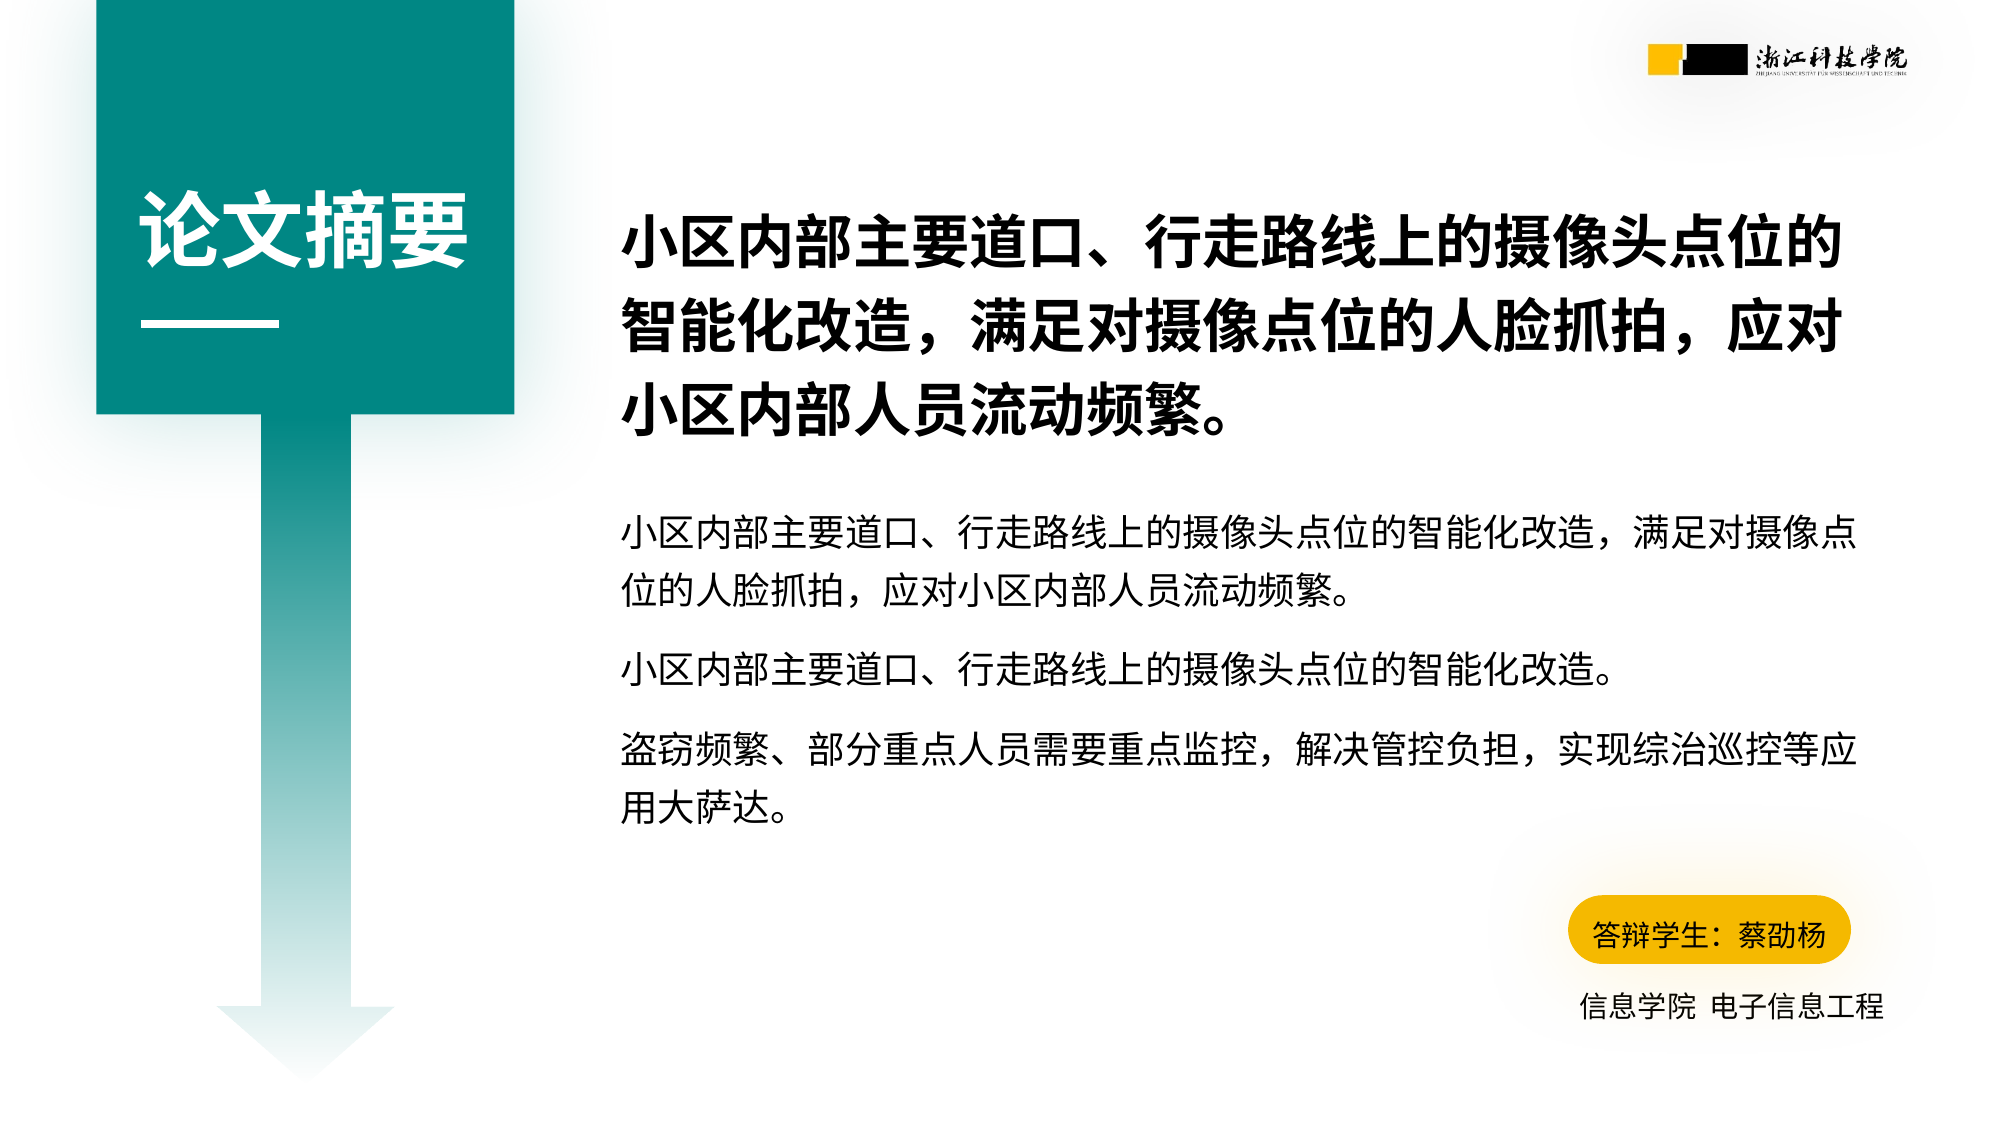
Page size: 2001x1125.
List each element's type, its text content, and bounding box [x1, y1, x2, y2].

text_box 信息学院 电子信息工程 [1564, 985, 2000, 1037]
list 论文摘要 [122, 182, 515, 333]
text_box [1584, 894, 1835, 899]
list 小区内部主要道口、行走路线上的摄像头点位的智能化改造，满足对摄像点位的人脸抓拍，应对小区内部人员流动频繁。 [605, 183, 1875, 276]
text_box [1584, 960, 1835, 965]
picture [1644, 42, 1909, 81]
text_box [1567, 905, 1577, 955]
list 小区内部主要道口、行走路线上的摄像头点位的智能化改造，满足对摄像点位的人脸抓拍，应对小区内部人员流动频繁。 小区内部主要道口、行走路线上的摄像头点位的智能化改造。 盗窃频繁、部分重点人员需要重点监控，解决管控负担，实现综治巡控等应用大萨达。 [605, 487, 1875, 556]
text_box 答辩学生：蔡劭杨 [1577, 899, 1881, 960]
